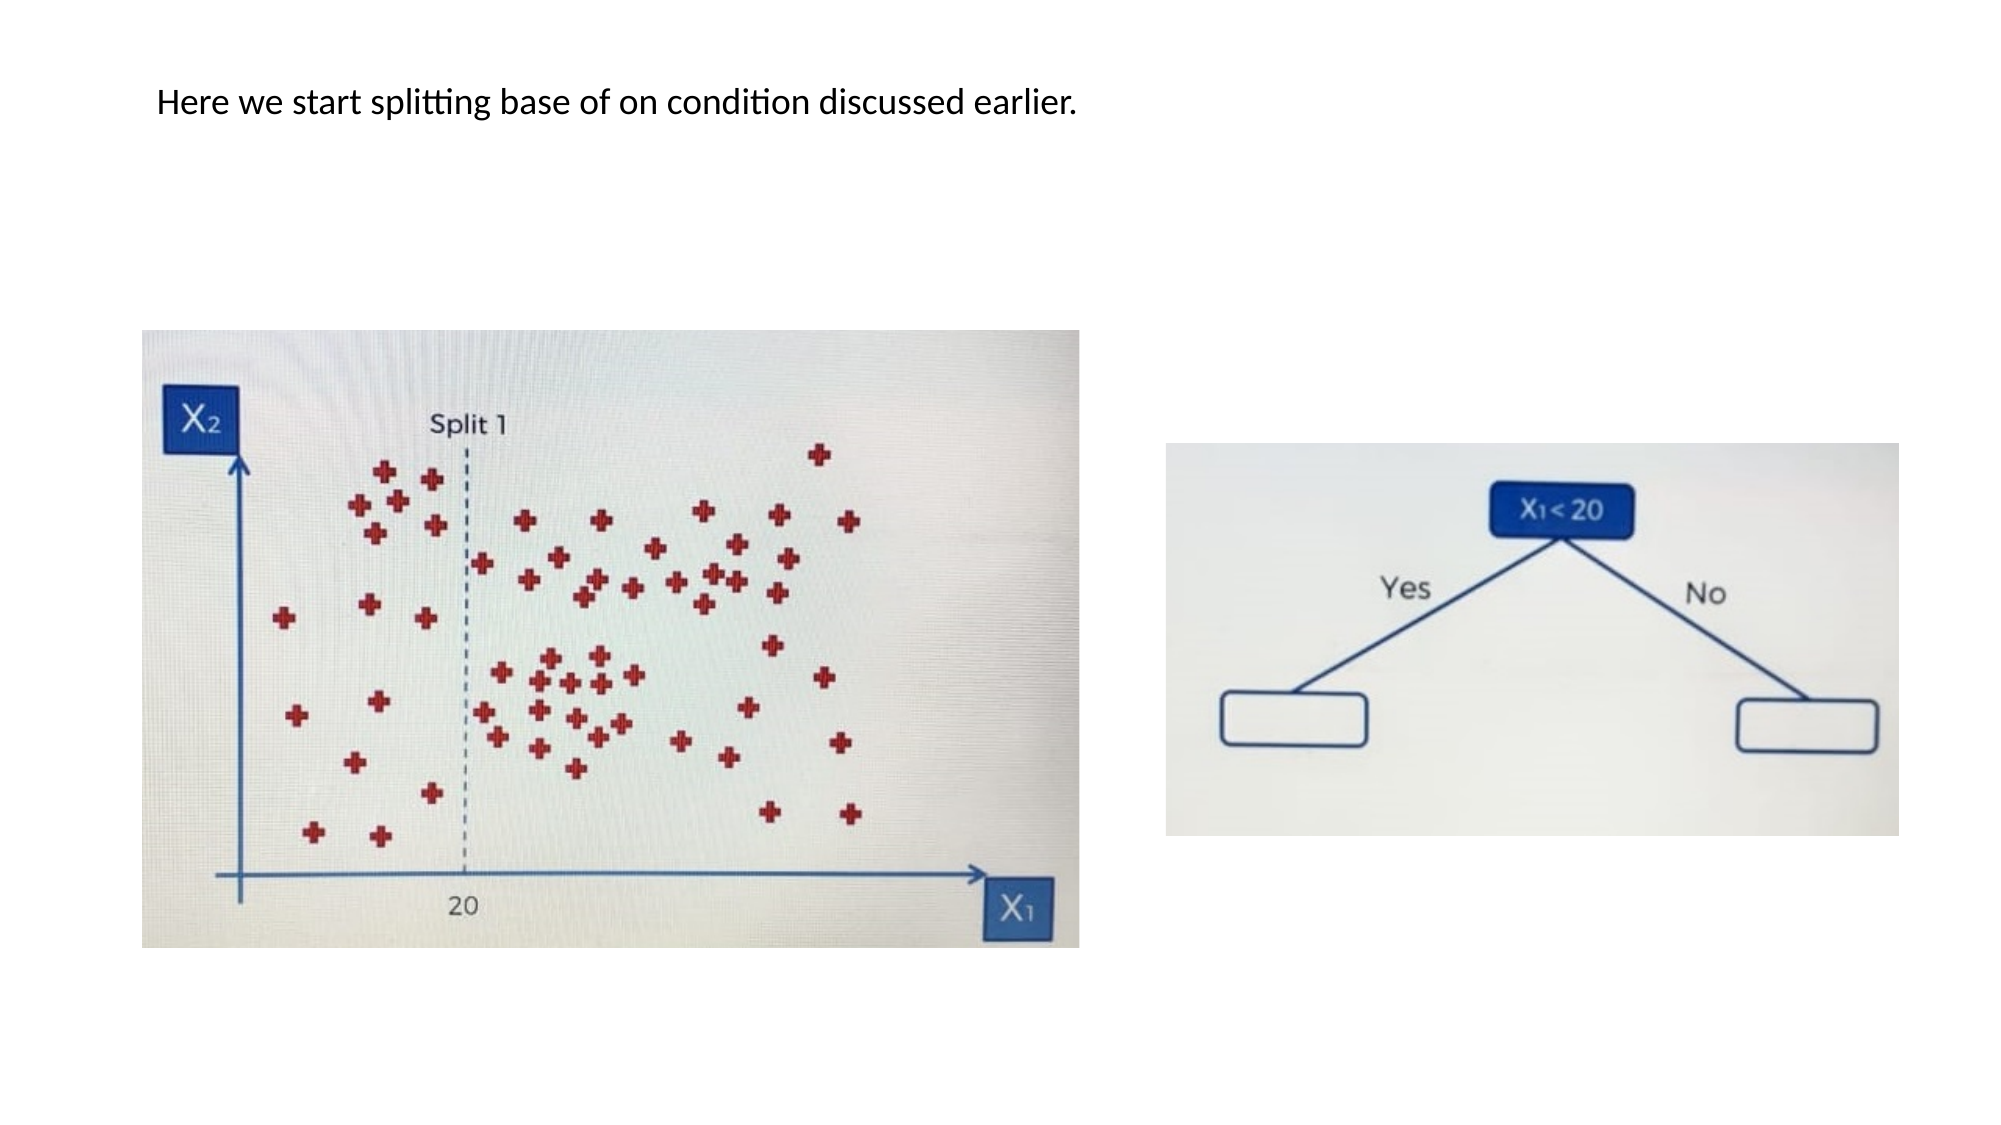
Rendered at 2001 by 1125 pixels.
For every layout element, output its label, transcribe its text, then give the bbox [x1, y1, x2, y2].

picture [1165, 443, 1899, 836]
text_box Here we start splitting base of on condition discussed earlier. [142, 69, 1927, 130]
picture [141, 330, 1080, 948]
